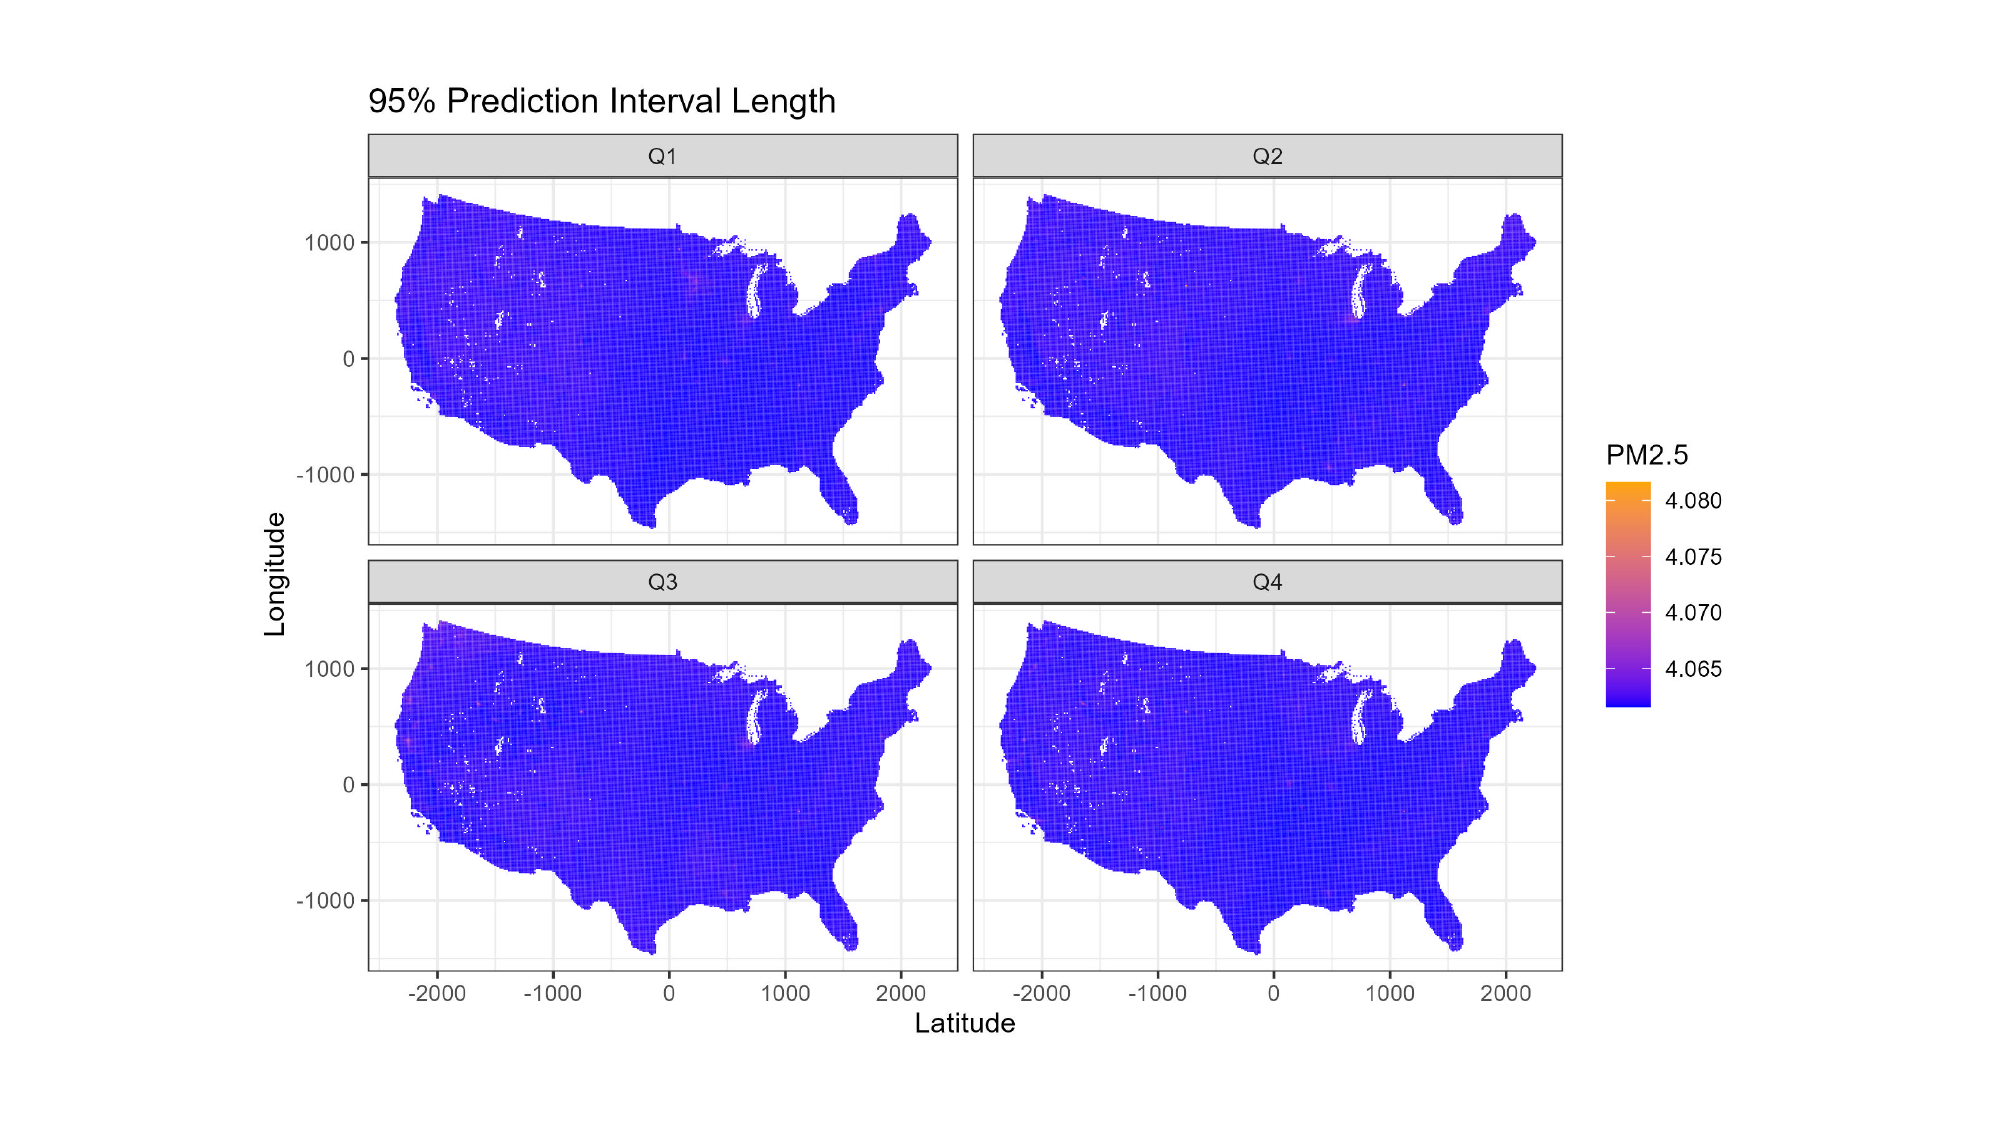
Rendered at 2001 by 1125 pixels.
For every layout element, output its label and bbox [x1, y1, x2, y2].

list [248, 0, 1752, 1125]
